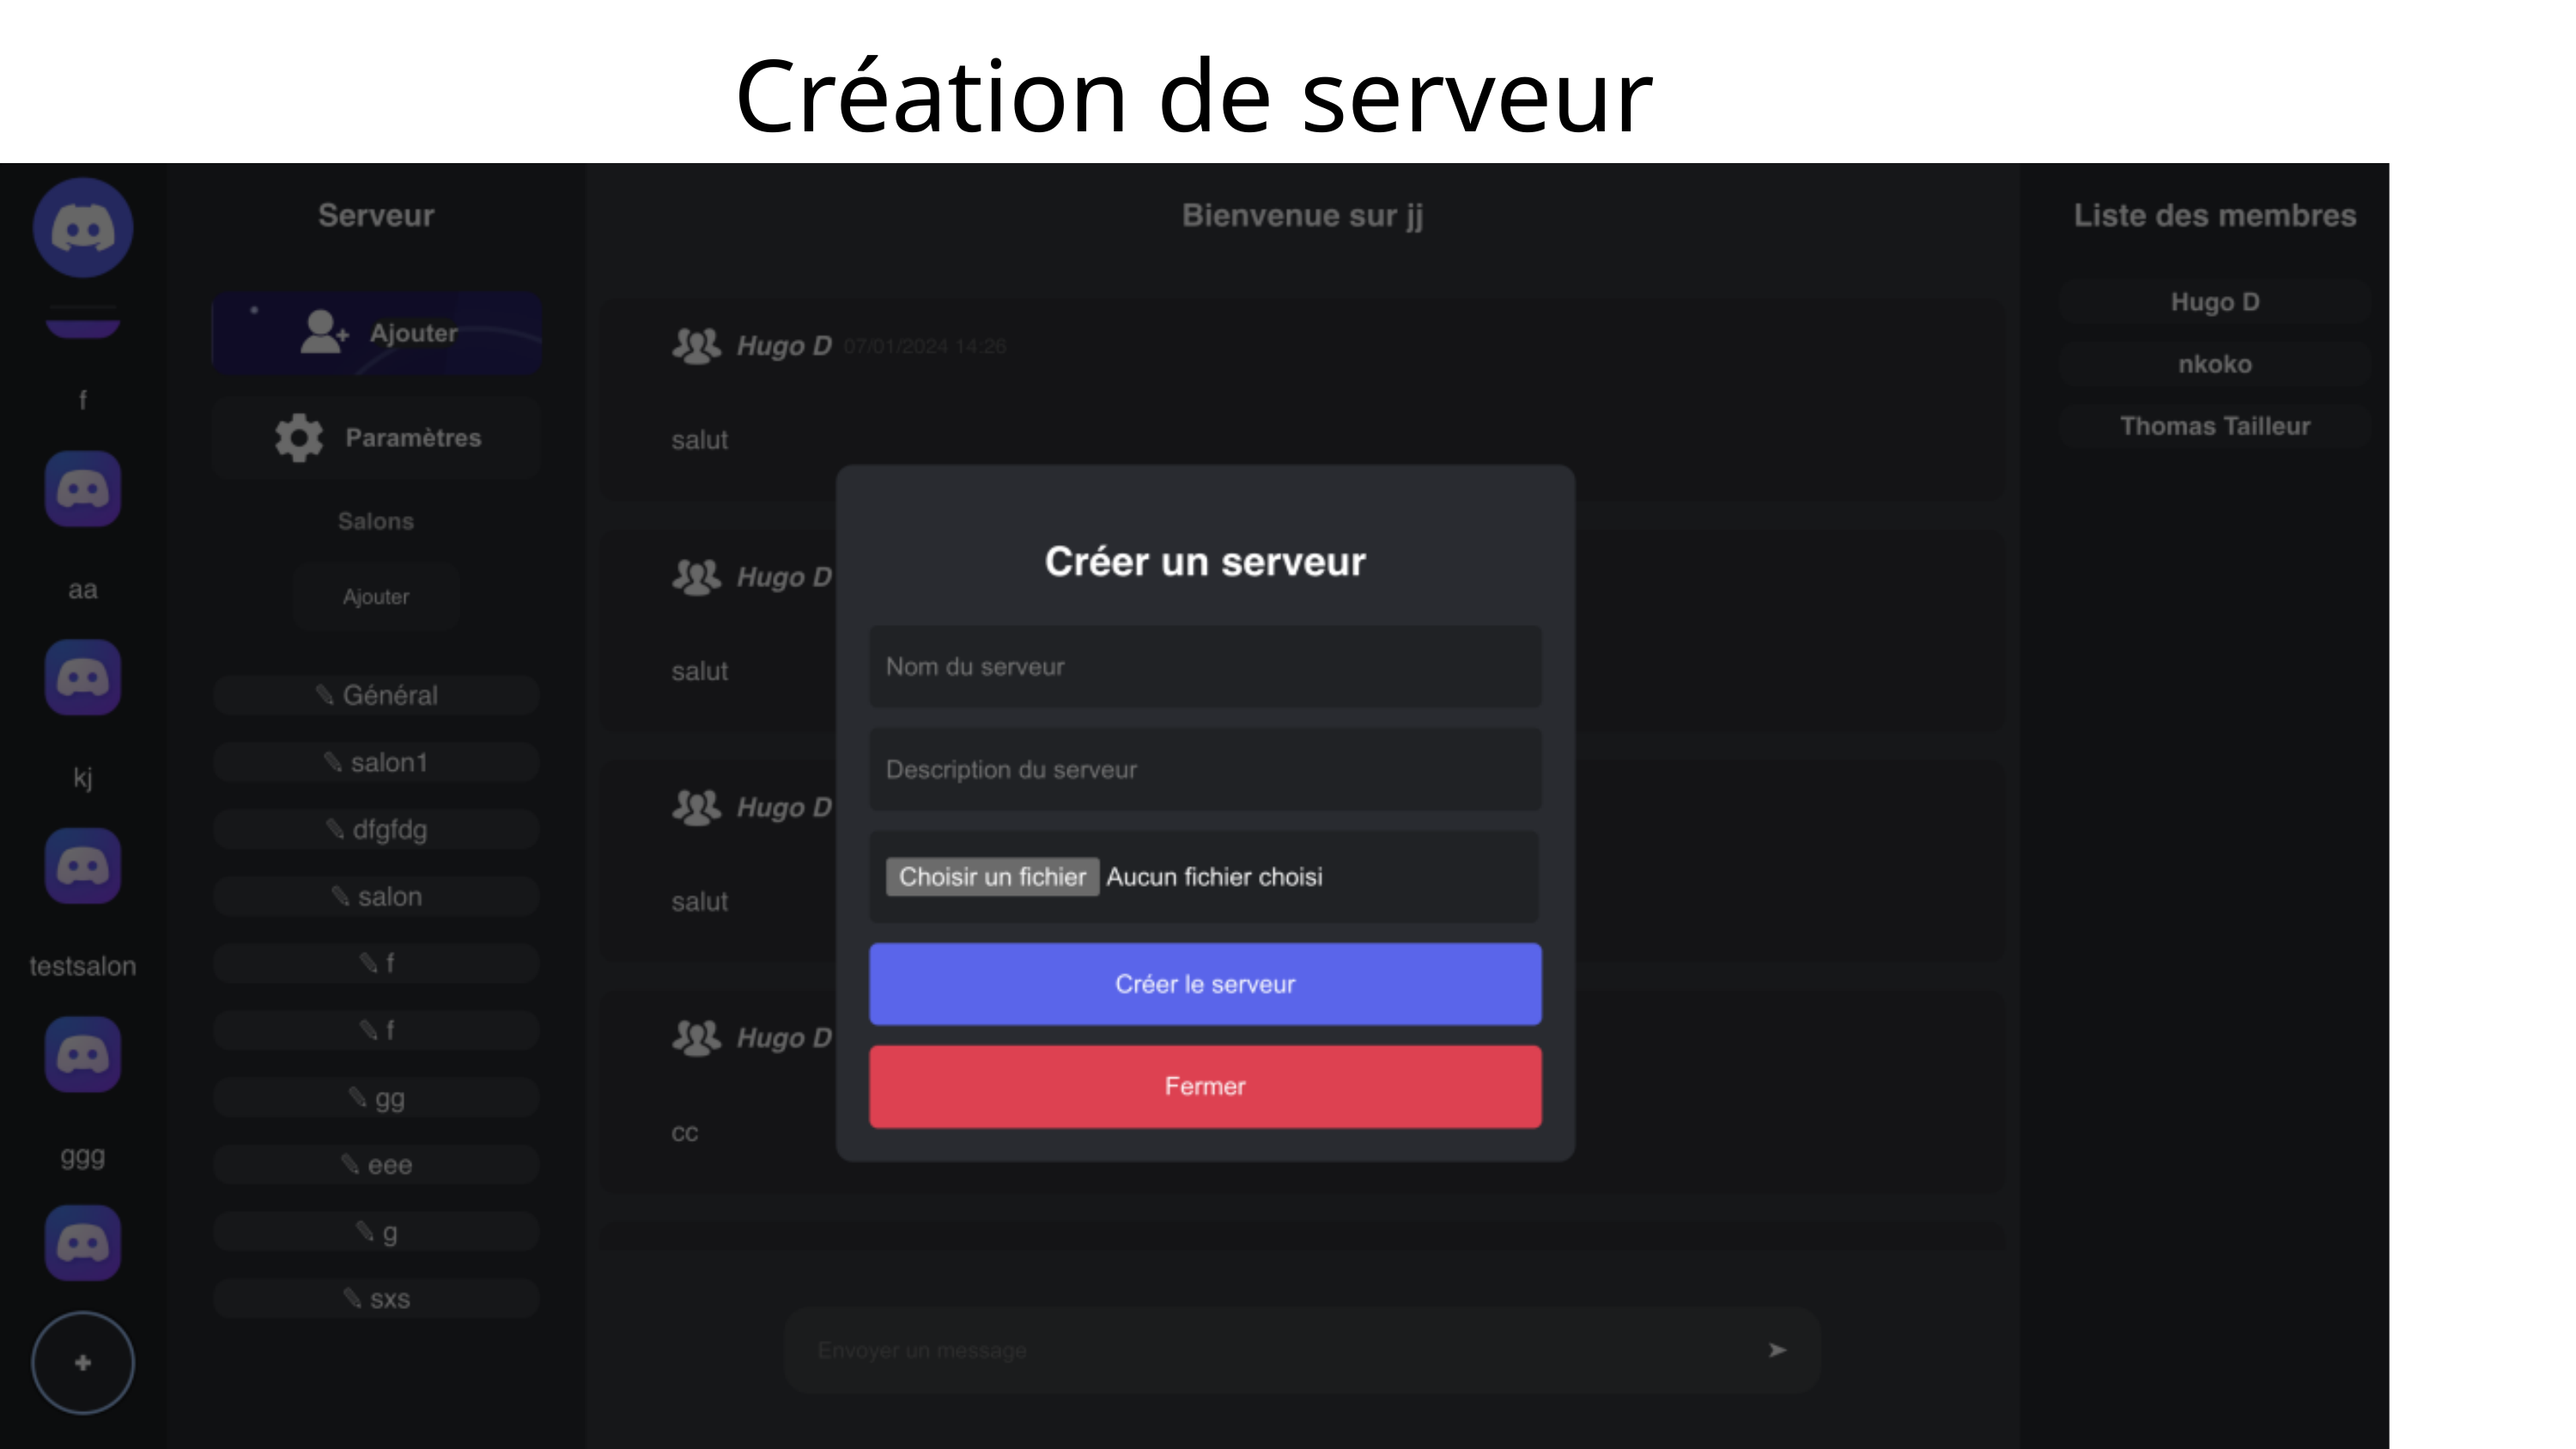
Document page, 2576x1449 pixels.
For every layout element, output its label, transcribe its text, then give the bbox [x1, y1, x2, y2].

text_box Création de serveur [702, 11, 1688, 152]
text_box [0, 163, 2390, 1449]
